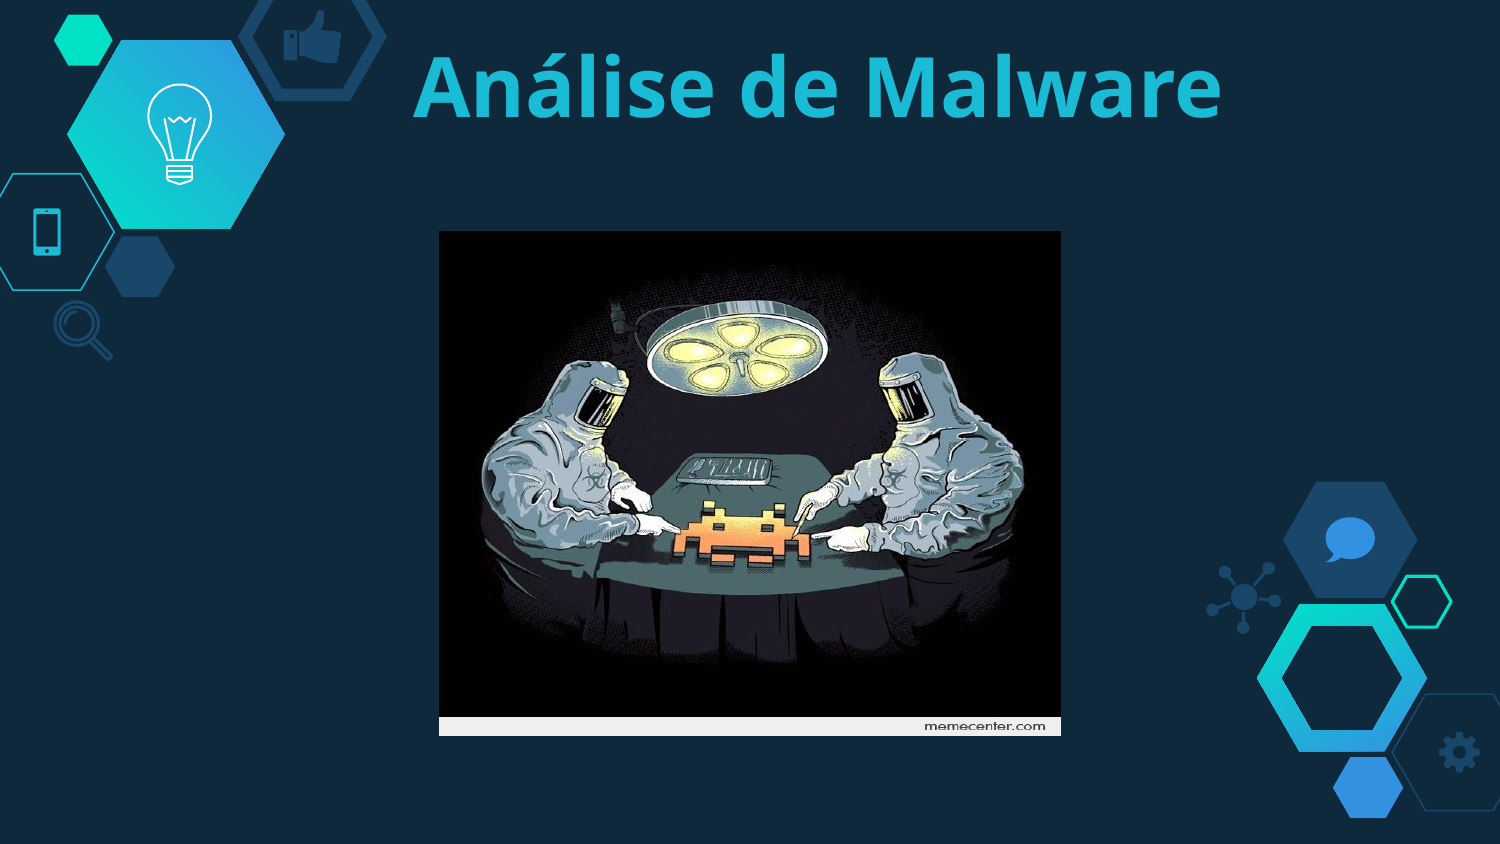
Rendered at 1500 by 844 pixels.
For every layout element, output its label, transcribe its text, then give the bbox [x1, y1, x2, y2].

picture [439, 231, 1061, 736]
title Análise de Malware [398, 43, 1485, 150]
